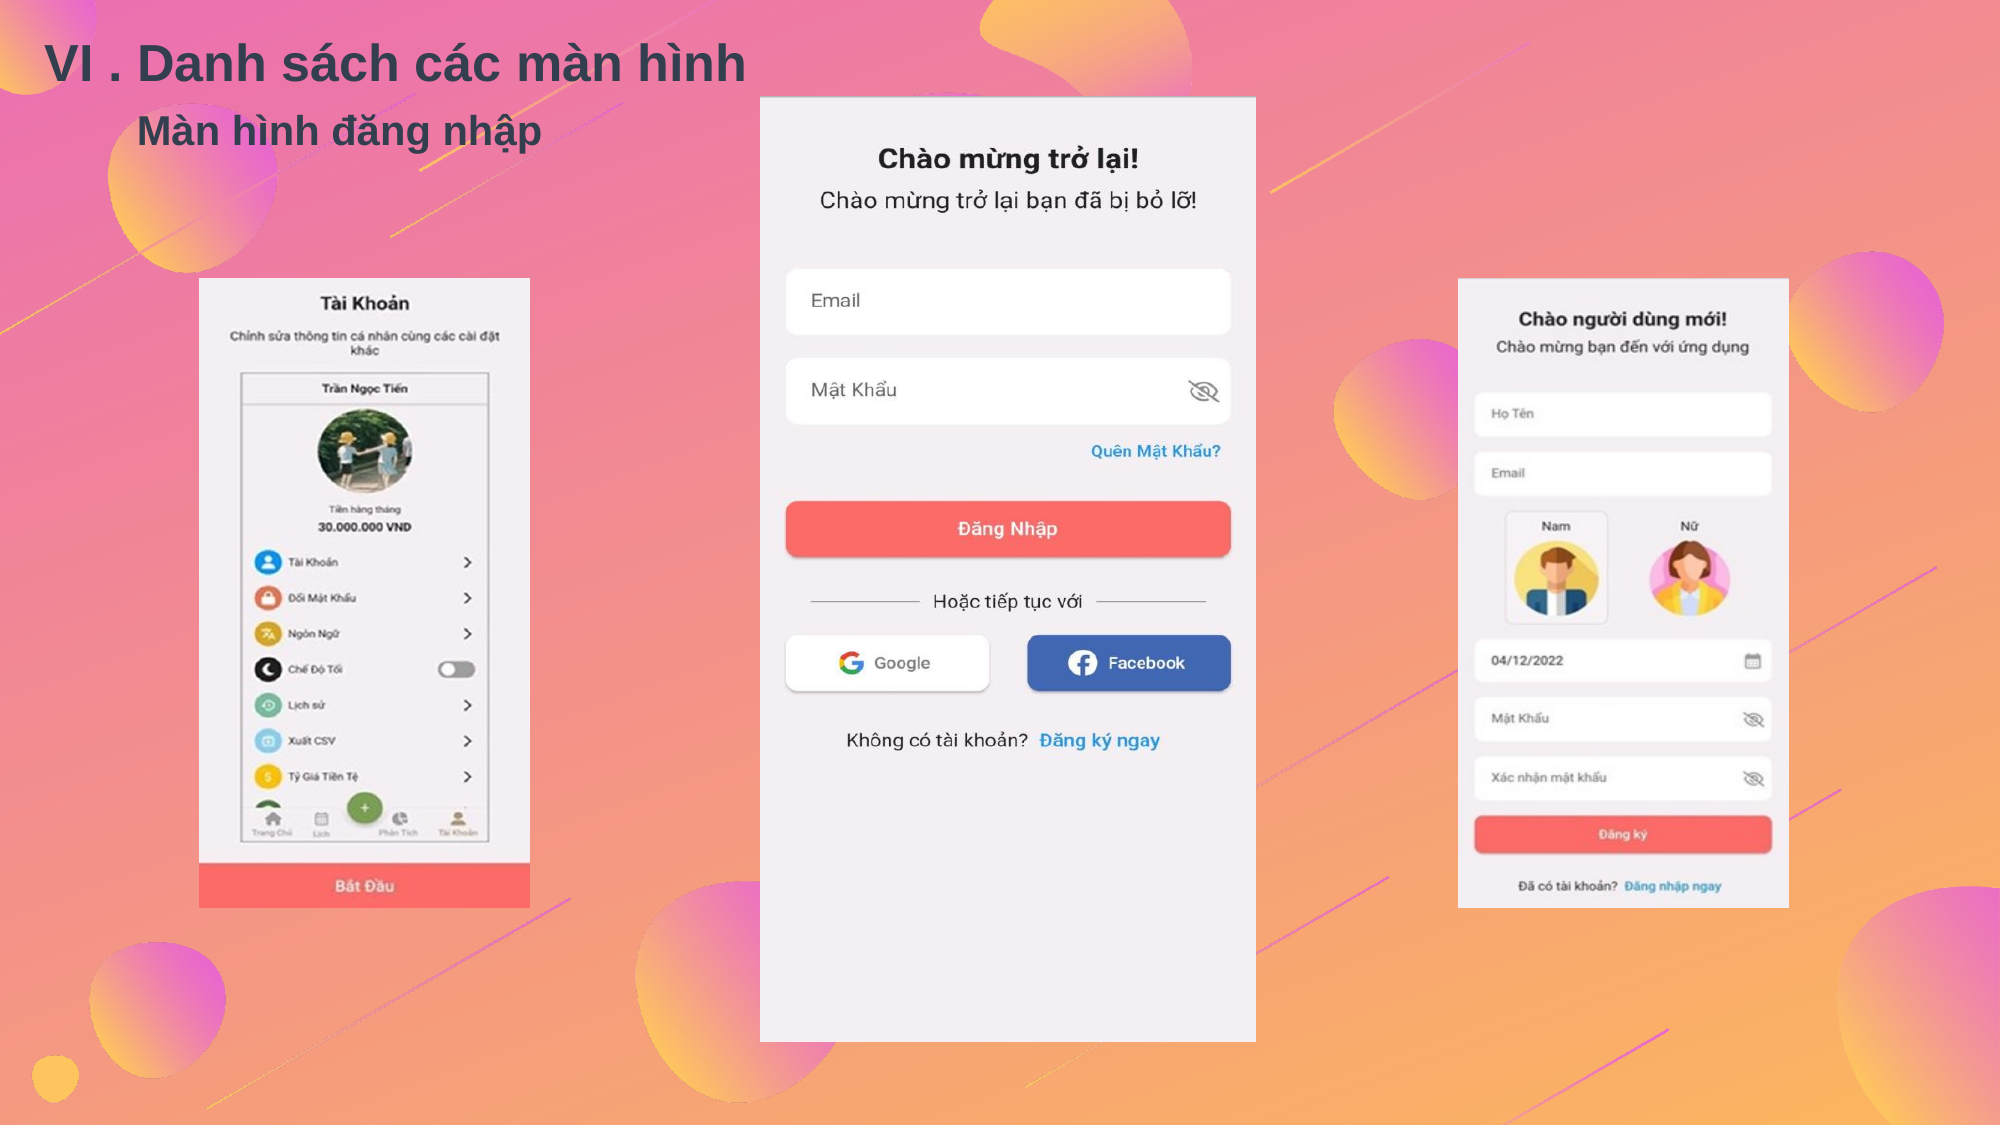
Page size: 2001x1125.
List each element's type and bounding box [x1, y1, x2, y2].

text_box [0, 0, 2000, 1125]
picture [1458, 277, 1789, 909]
picture [760, 96, 1256, 1042]
picture [199, 277, 530, 909]
